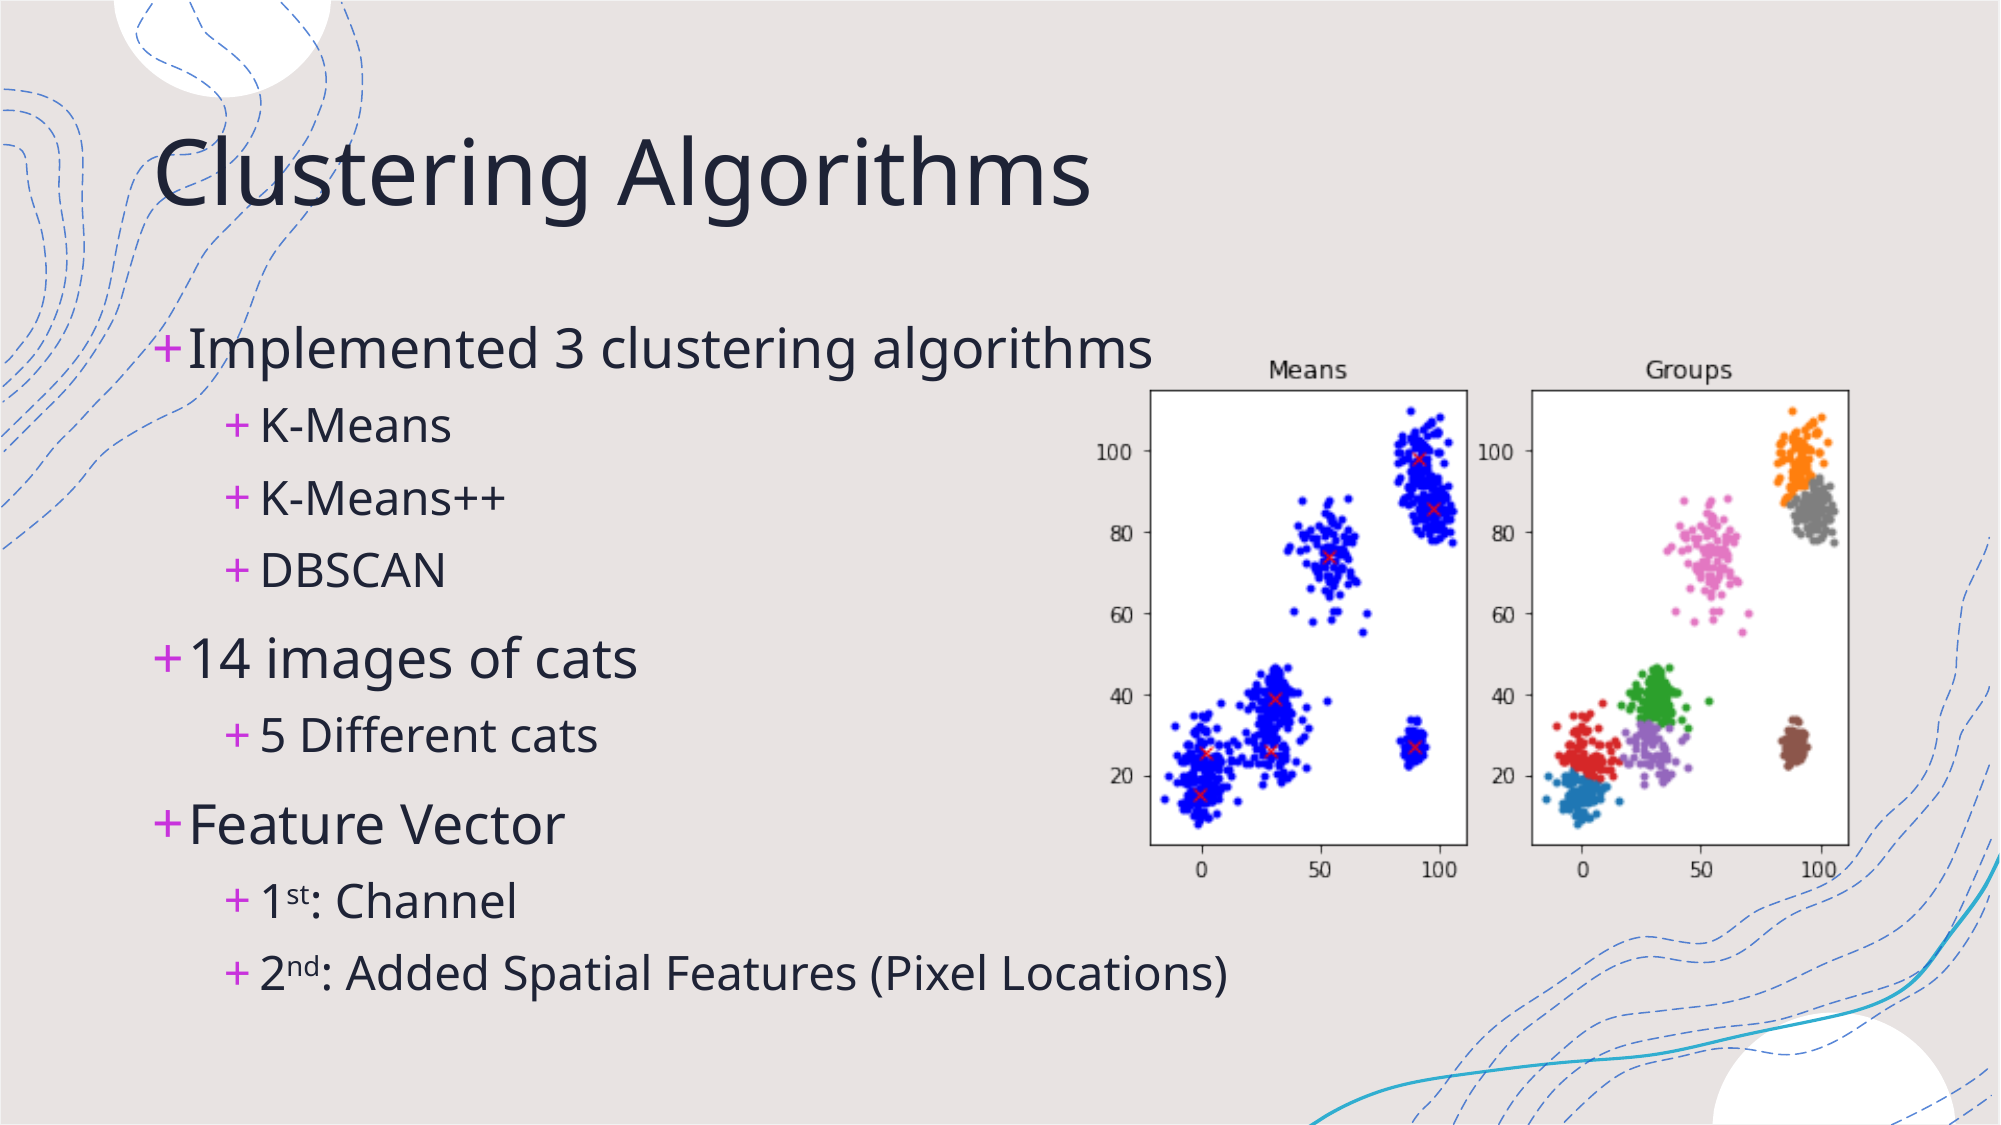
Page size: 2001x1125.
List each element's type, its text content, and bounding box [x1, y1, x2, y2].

title Clustering Algorithms [137, 59, 1863, 278]
list Implemented 3 clustering algorithms K-Means K-Means++ DBSCAN 14 images of cats 5 Different cats Feature Vector 1st: Channel 2nd: Added Spatial Features (Pixel Locations) [137, 299, 1863, 1014]
picture [1081, 344, 1863, 895]
